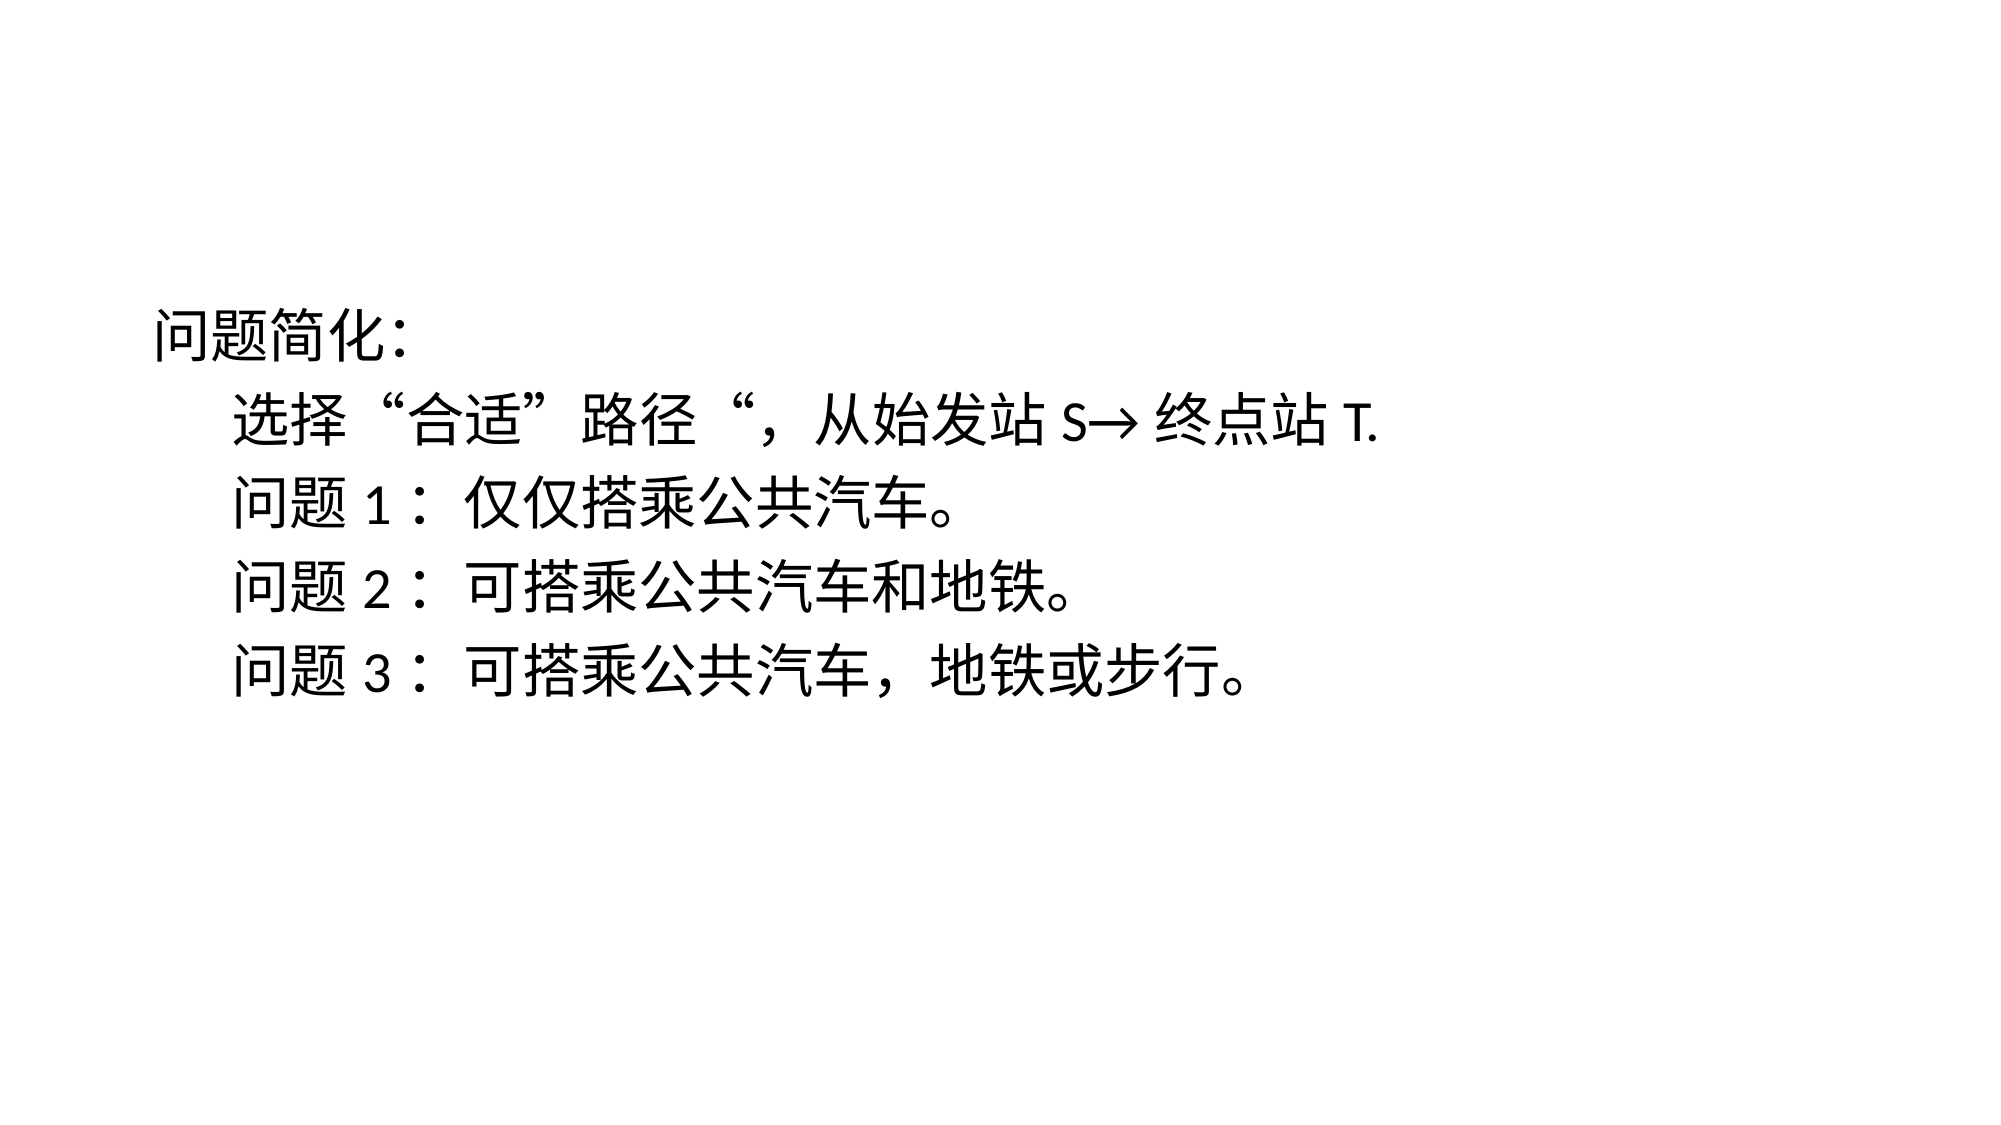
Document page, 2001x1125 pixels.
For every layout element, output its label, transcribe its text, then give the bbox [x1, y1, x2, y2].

list 问题简化： 选择“合适”路径“，从始发站S→终点站T. 问题1：仅仅搭乘公共汽车。 问题2：可搭乘公共汽车和地铁。 问题3：可搭乘公共汽车，地铁或步行。 [137, 299, 1863, 1014]
